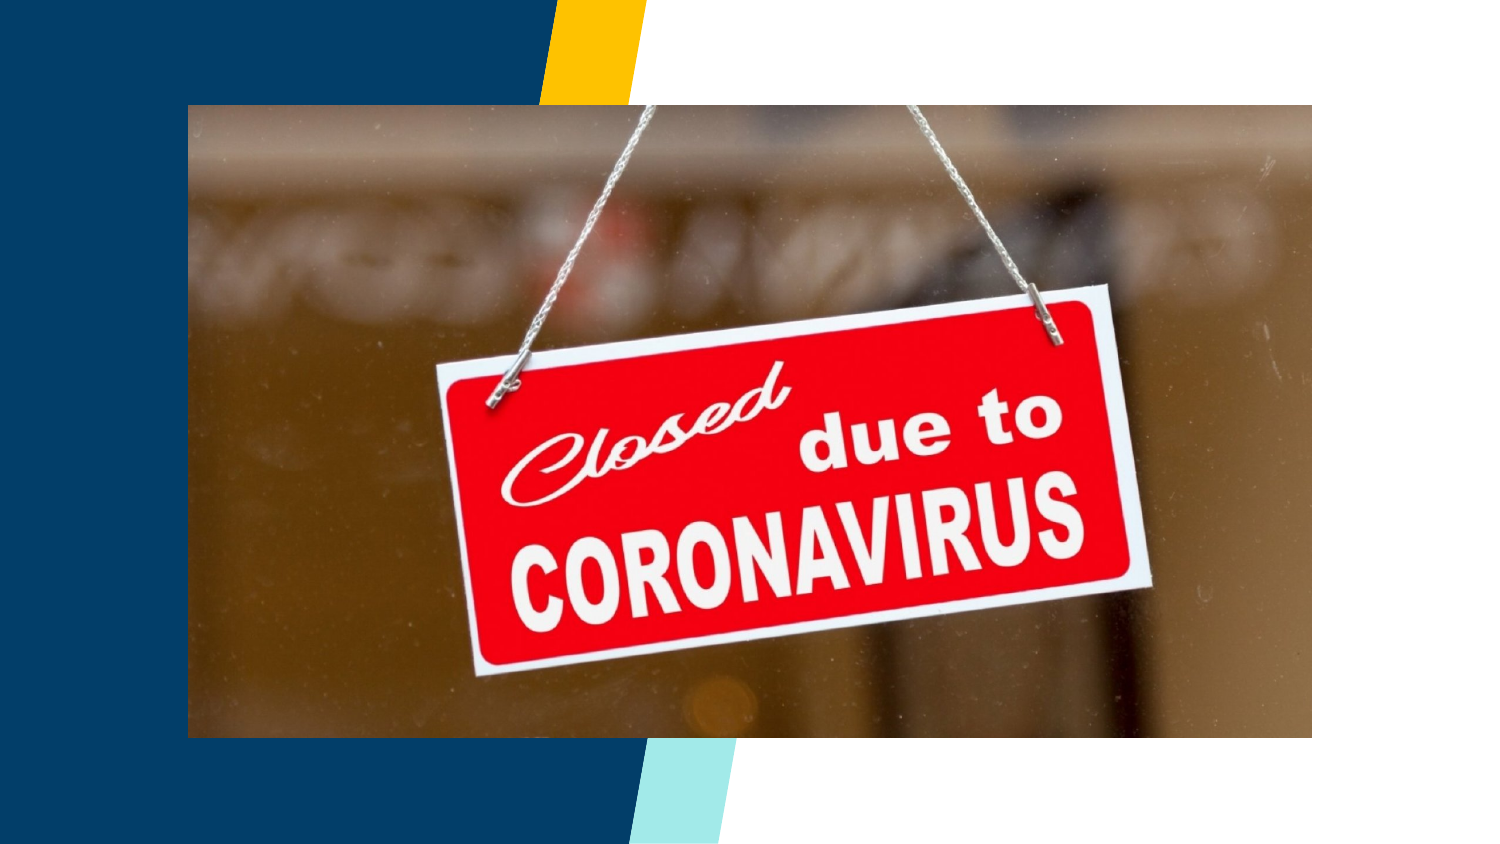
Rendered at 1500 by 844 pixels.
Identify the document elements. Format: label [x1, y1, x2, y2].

picture [187, 105, 1313, 739]
